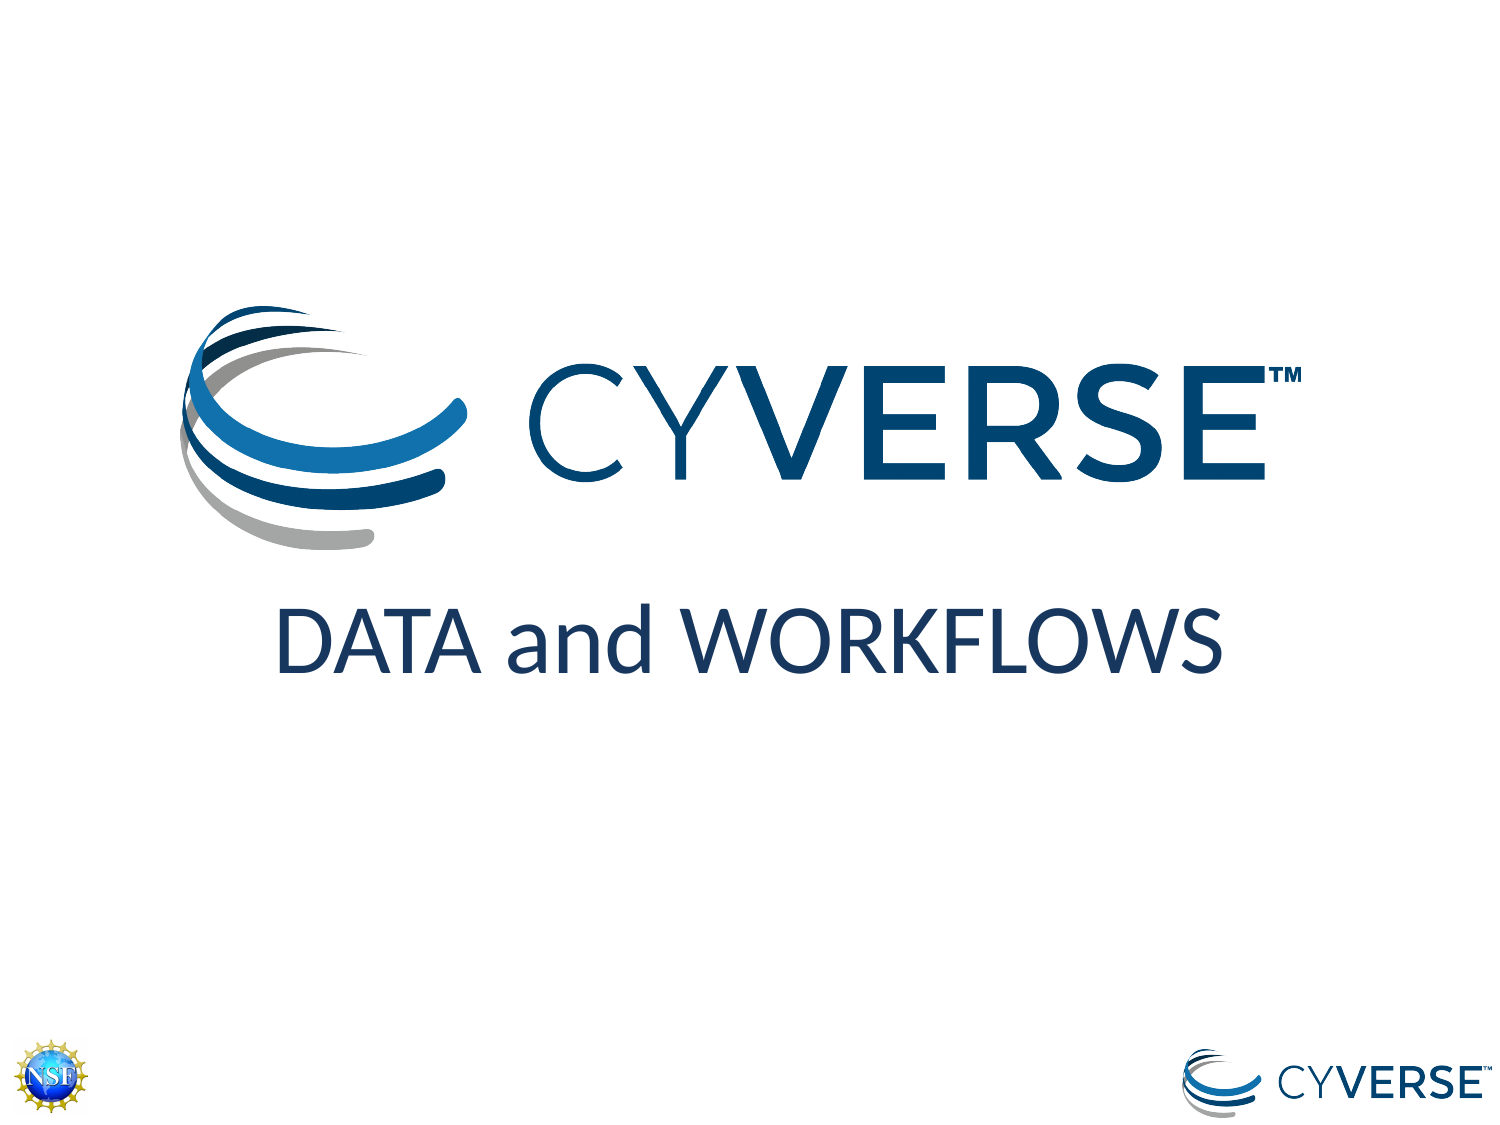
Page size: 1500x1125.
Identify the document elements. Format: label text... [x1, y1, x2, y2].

picture [13, 1038, 89, 1114]
title DATA and WORKFLOWS [75, 539, 1425, 727]
picture [180, 305, 1301, 551]
picture [1182, 1049, 1492, 1118]
